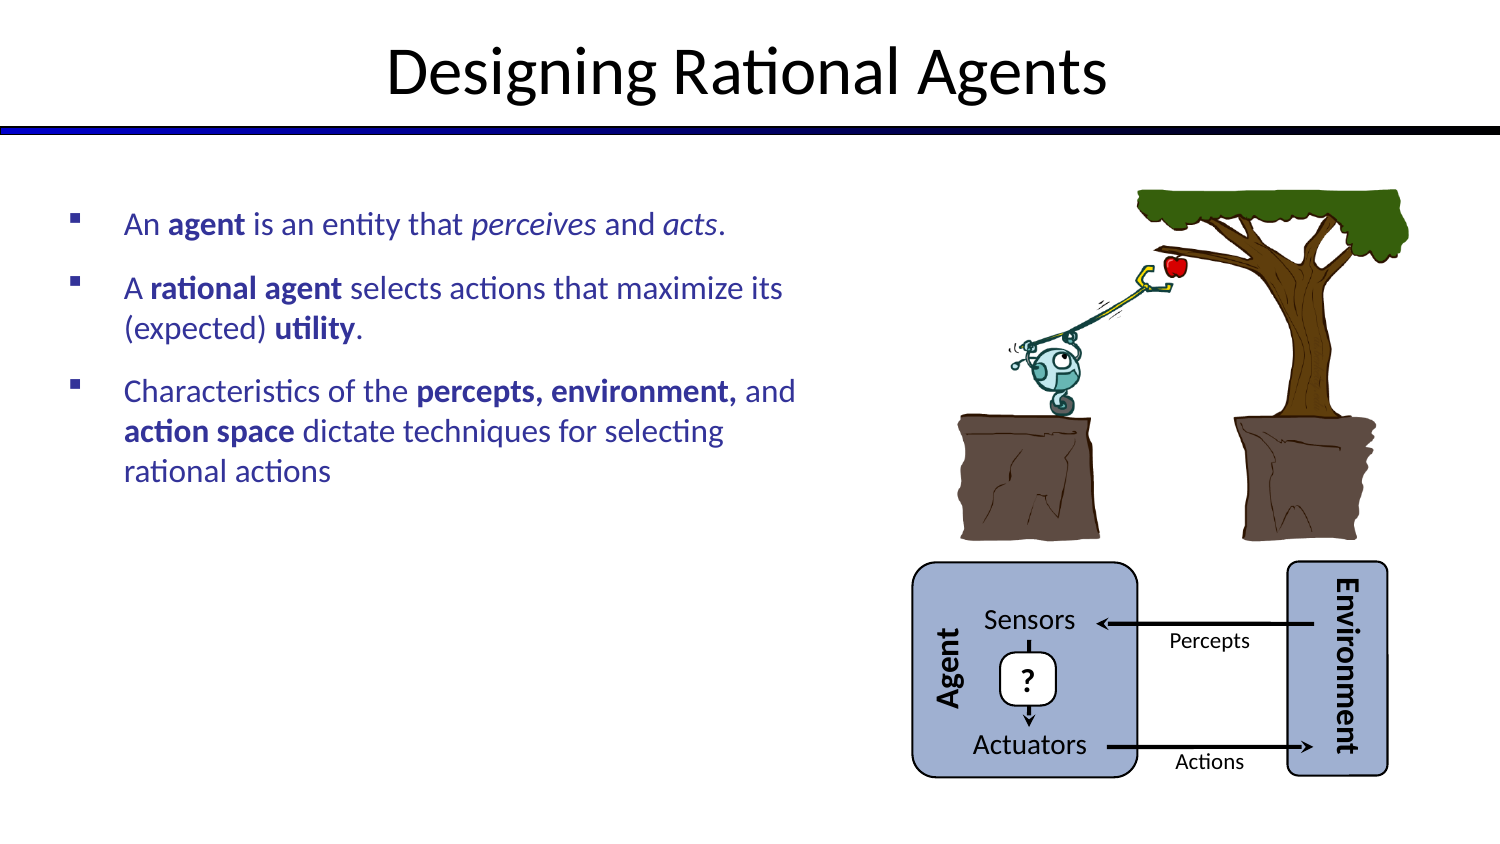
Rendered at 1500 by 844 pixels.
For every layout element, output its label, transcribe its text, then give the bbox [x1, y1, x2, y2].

title Designing Rational Agents [0, 0, 1500, 138]
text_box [912, 561, 1388, 798]
picture [949, 183, 1413, 547]
list An agent is an entity that perceives and acts. A rational agent selects actions that maximize its (expected) utility. Characteristics of the percepts, environment, and action space dictate techniques for selecting rational actions [56, 196, 851, 673]
